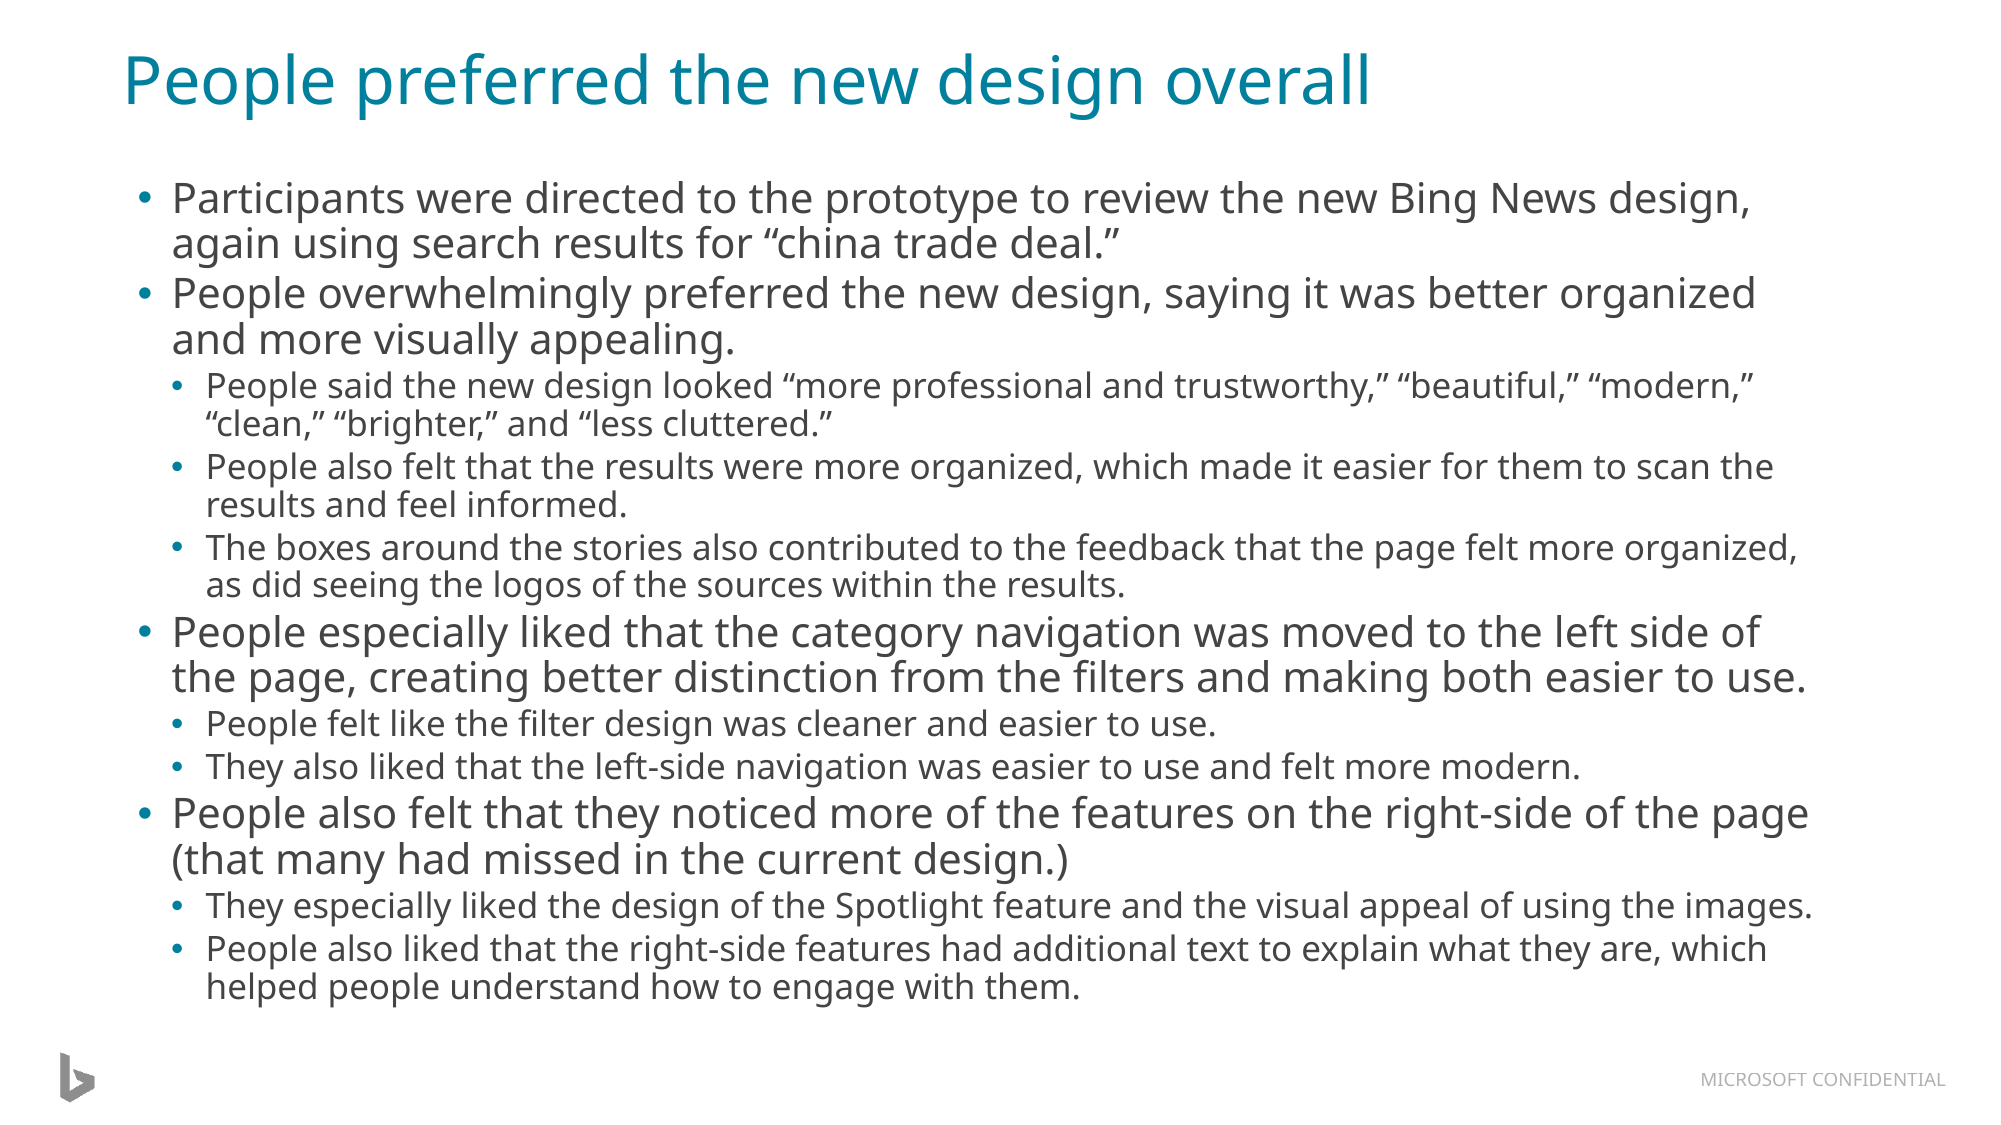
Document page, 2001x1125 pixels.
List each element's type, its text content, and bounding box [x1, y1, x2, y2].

title People preferred the new design overall [122, 36, 1848, 130]
list Participants were directed to the prototype to review the new Bing News design, again using search results for “china trade deal.” People overwhelmingly preferred the new design, saying it was better organized and more visually appealing. People said the new design looked “more professional and trustworthy,” “beautiful,” “modern,” “clean,” “brighter,” and “less cluttered.” People also felt that the results were more organized, which made it easier for them to scan the results and feel informed. The boxes around the stories also contributed to the feedback that the page felt more organized, as did seeing the logos of the sources within the results. People especially liked that the category navigation was moved to the left side of the page, creating better distinction from the filters and making both easier to use. People felt like the filter design was cleaner and easier to use. They also liked that the left-side navigation was easier to use and felt more modern. People also felt that they noticed more of the features on the right-side of the page (that many had missed in the current design.) They especially liked the design of the Spotlight feature and the visual appeal of using the images. People also liked that the right-side features had additional text to explain what they are, which helped people understand how to engage with them. [122, 169, 1848, 1055]
